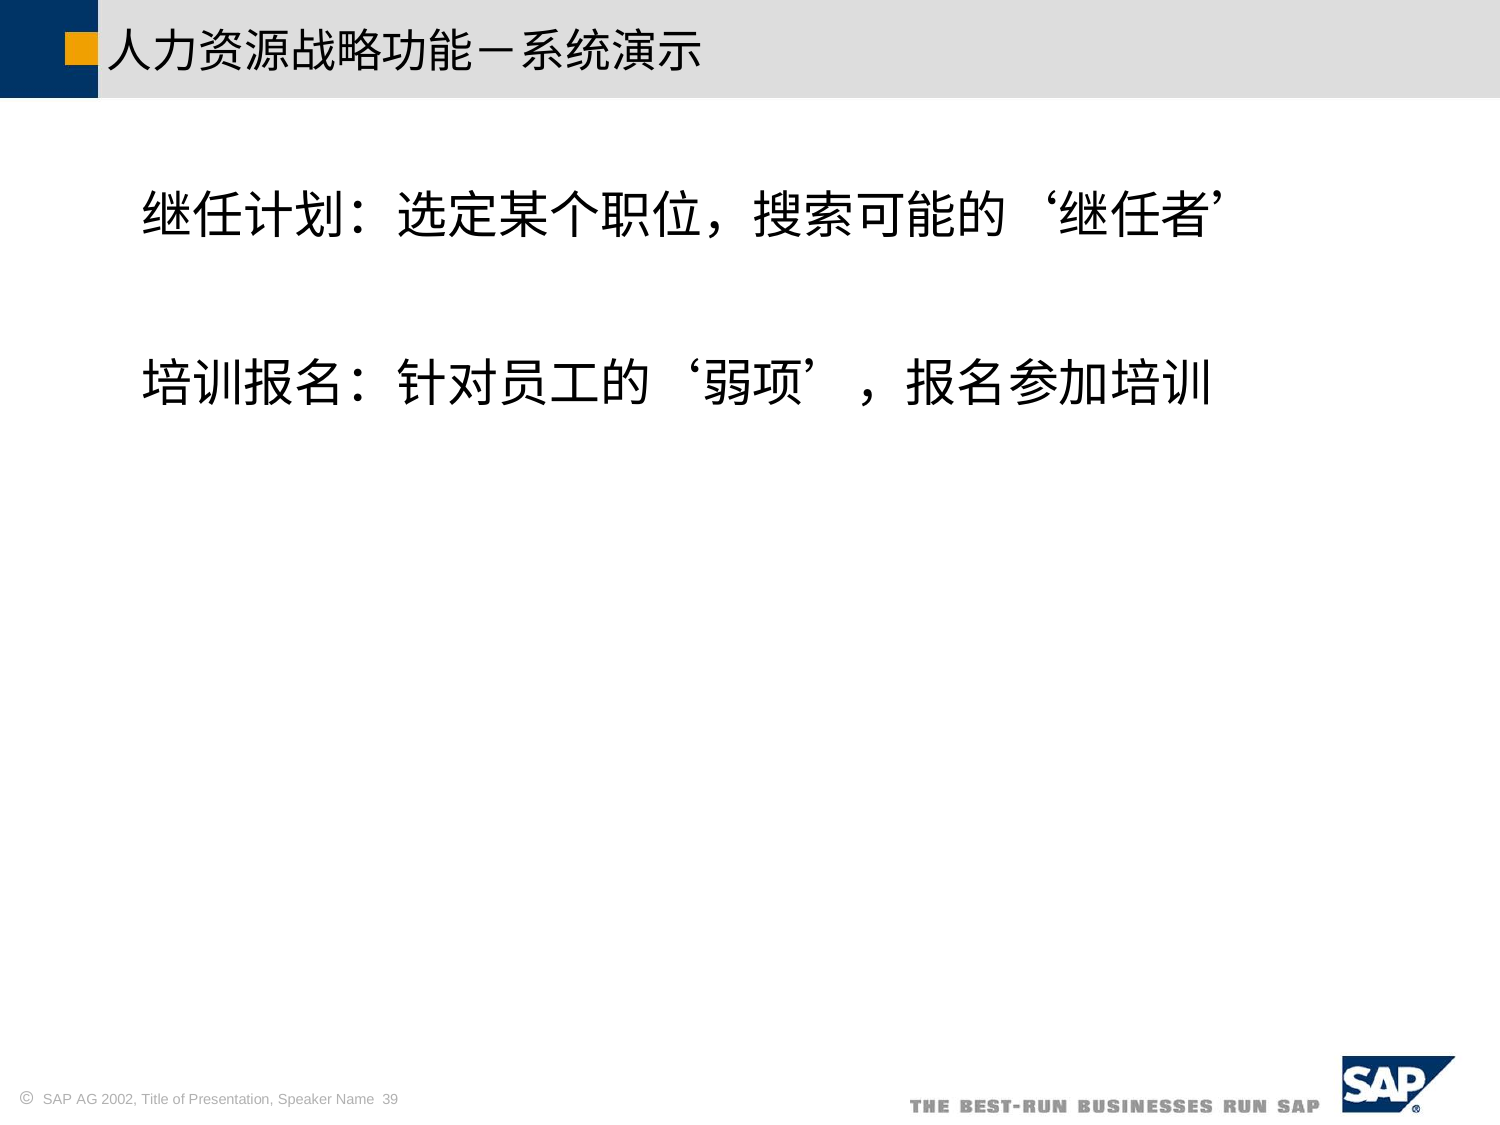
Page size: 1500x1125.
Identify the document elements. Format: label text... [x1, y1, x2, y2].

text_box  SAP AG 2002, Title of Presentation, Speaker Name 39 [17, 1088, 410, 1110]
text_box [0, 0, 1500, 1125]
text_box 继任计划：选定某个职位，搜索可能的‘继任者’ [139, 187, 1443, 250]
text_box 培训报名：针对员工的‘弱项’，报名参加培训 [139, 355, 1384, 419]
text_box 人力资源战略功能－系统演示 [104, 26, 716, 77]
